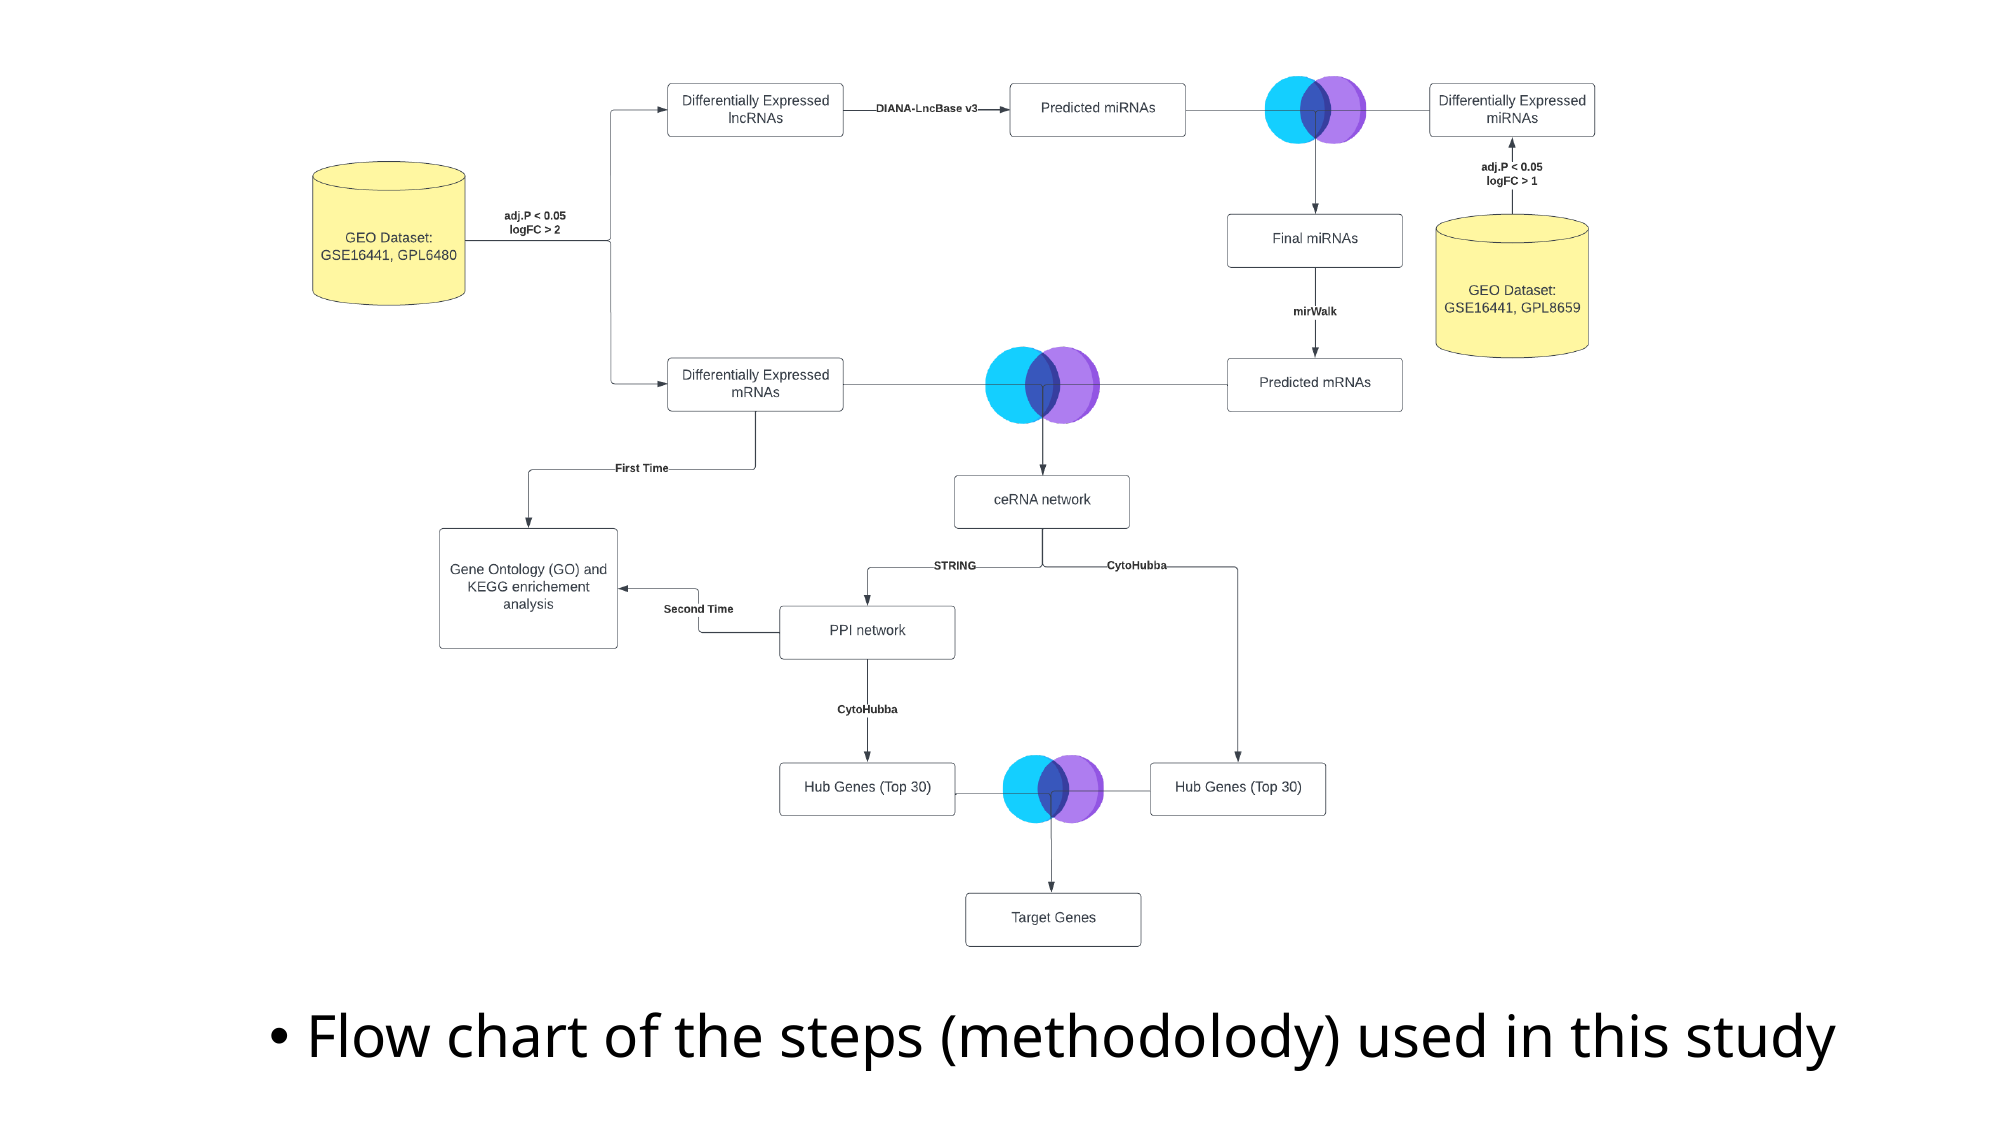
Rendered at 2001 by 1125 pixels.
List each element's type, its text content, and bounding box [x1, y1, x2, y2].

picture [287, 31, 1620, 972]
list Flow chart of the steps (methodolody) used in this study [254, 1000, 1980, 1125]
